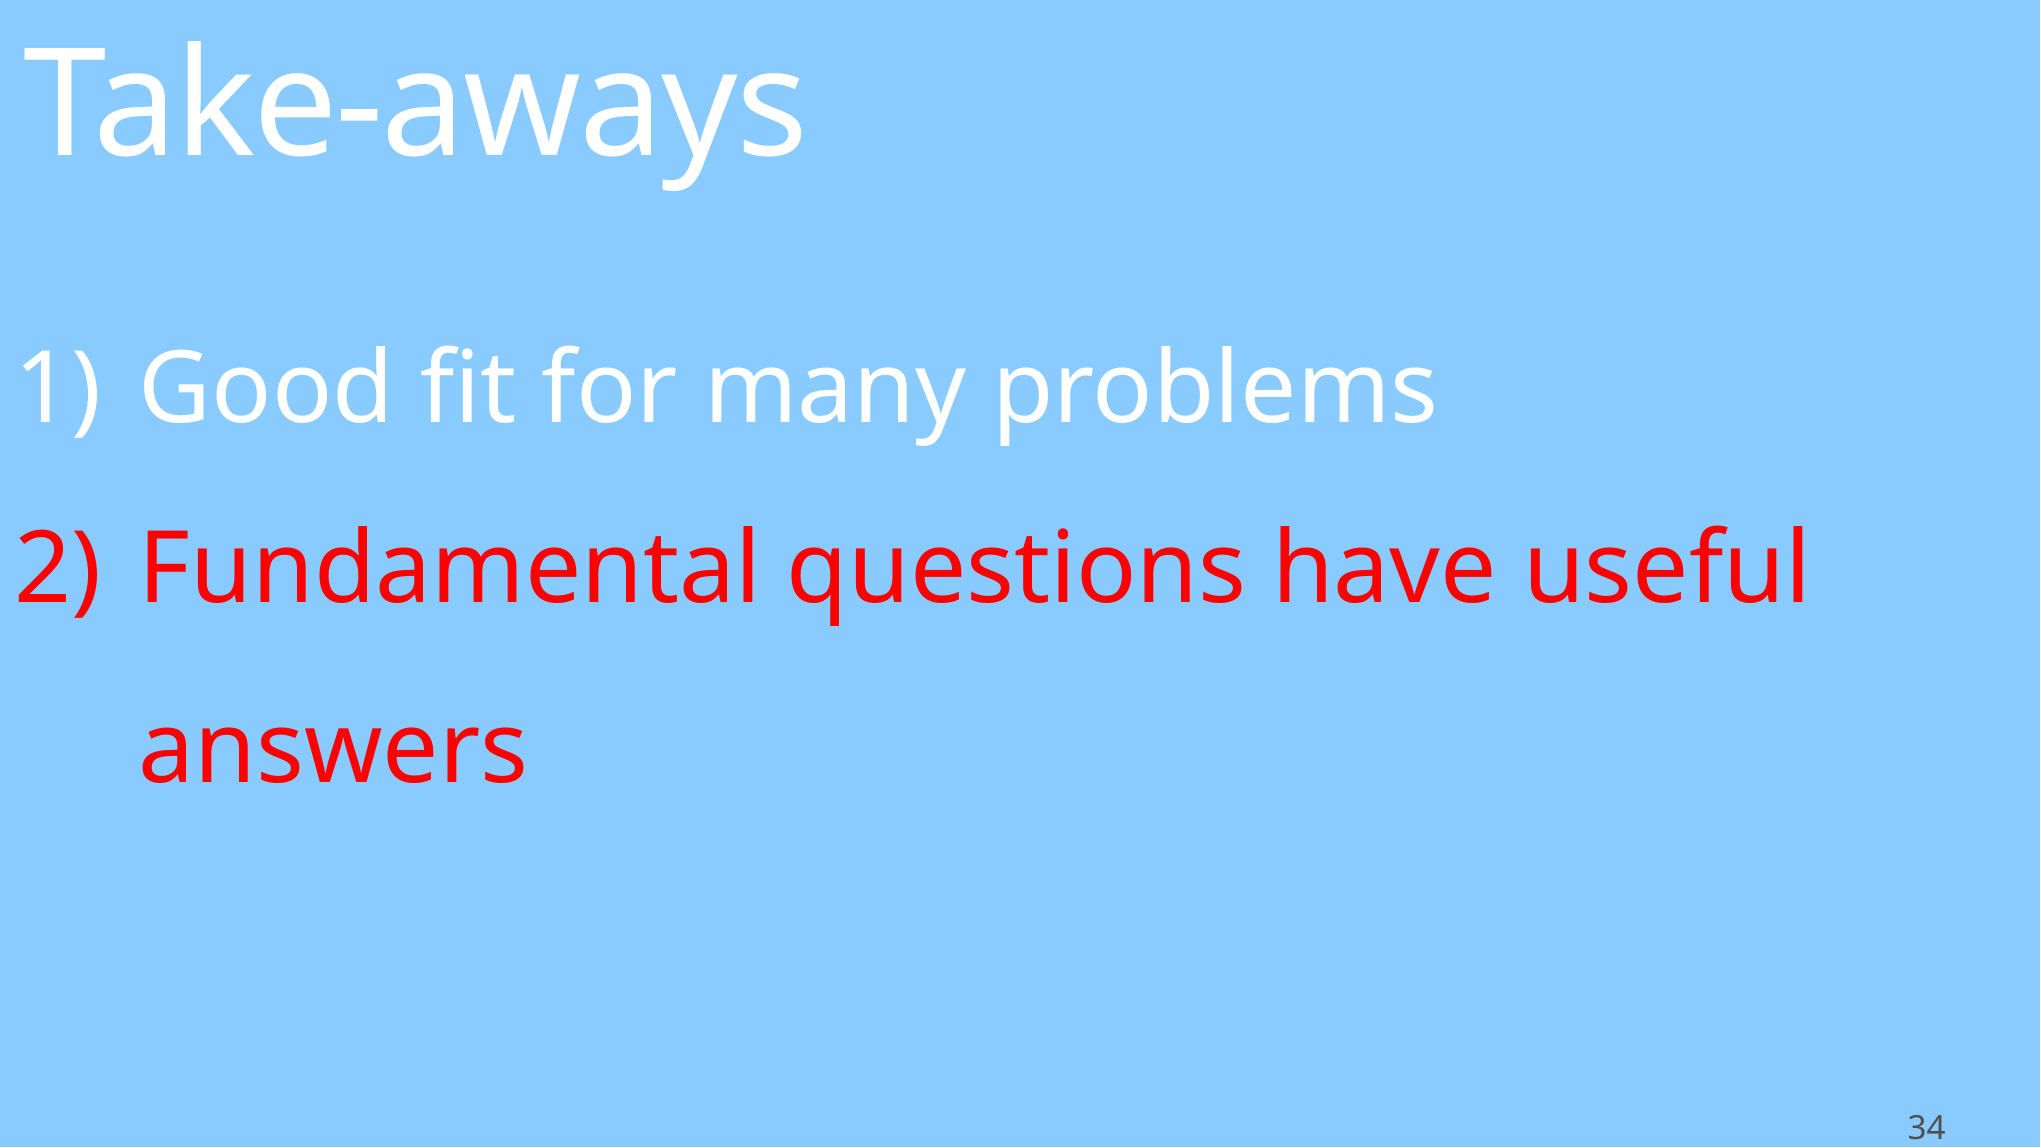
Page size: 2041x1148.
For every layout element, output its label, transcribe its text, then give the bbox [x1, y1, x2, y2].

title Take-aways [0, 11, 1951, 162]
text_box Good fit for many problems Fundamental questions have useful answers [0, 255, 2041, 811]
